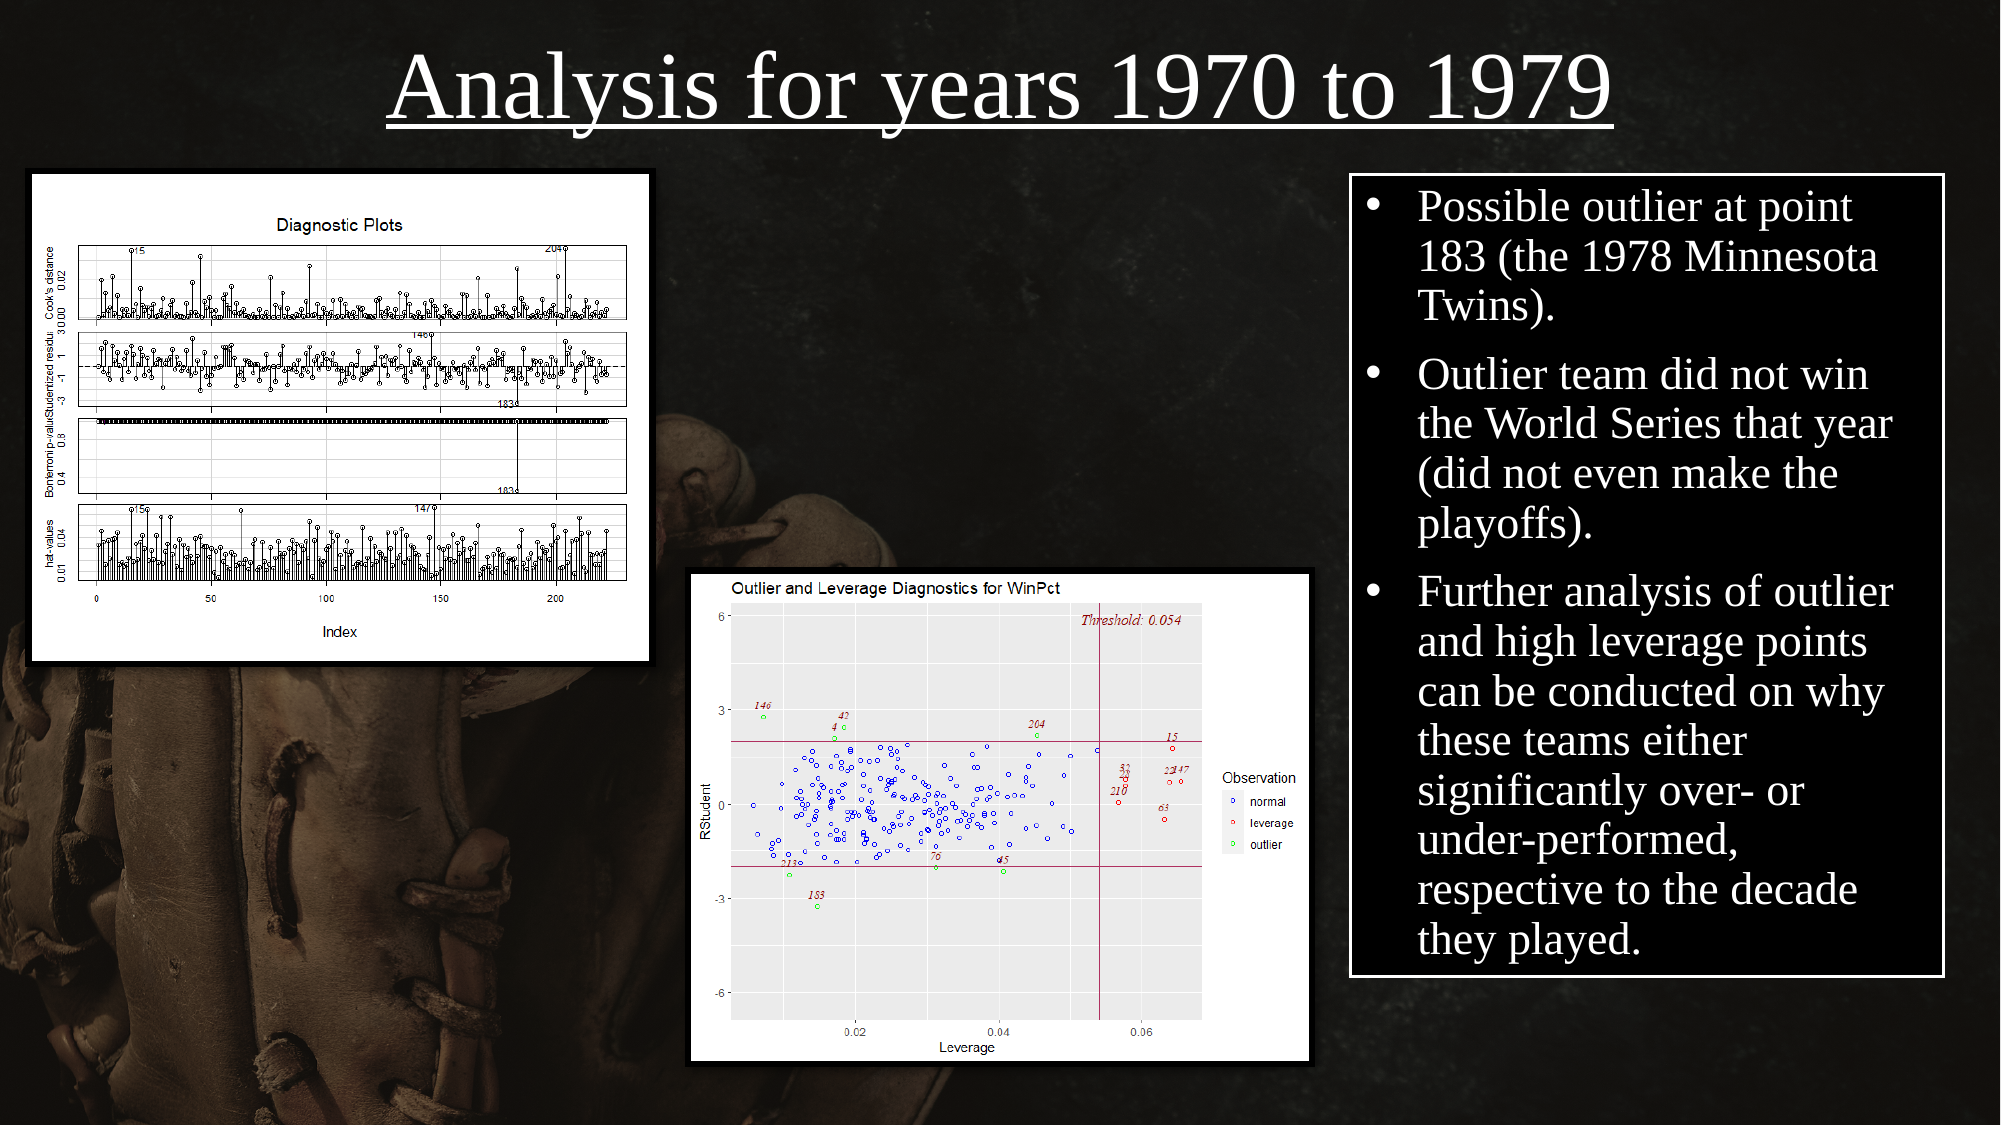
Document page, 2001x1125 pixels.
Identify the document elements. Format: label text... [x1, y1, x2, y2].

subtitle Possible outlier at point 183 (the 1978 Minnesota Twins). Outlier team did not win the World Series that year (did not even make the playoffs). Further analysis of outlier and high leverage points can be conducted on why these teams either significantly over- or under-performed, respective to the decade they played. [1349, 173, 1945, 978]
text_box Analysis for years 1970 to 1979 [249, 27, 1750, 147]
picture [0, 0, 2001, 1125]
